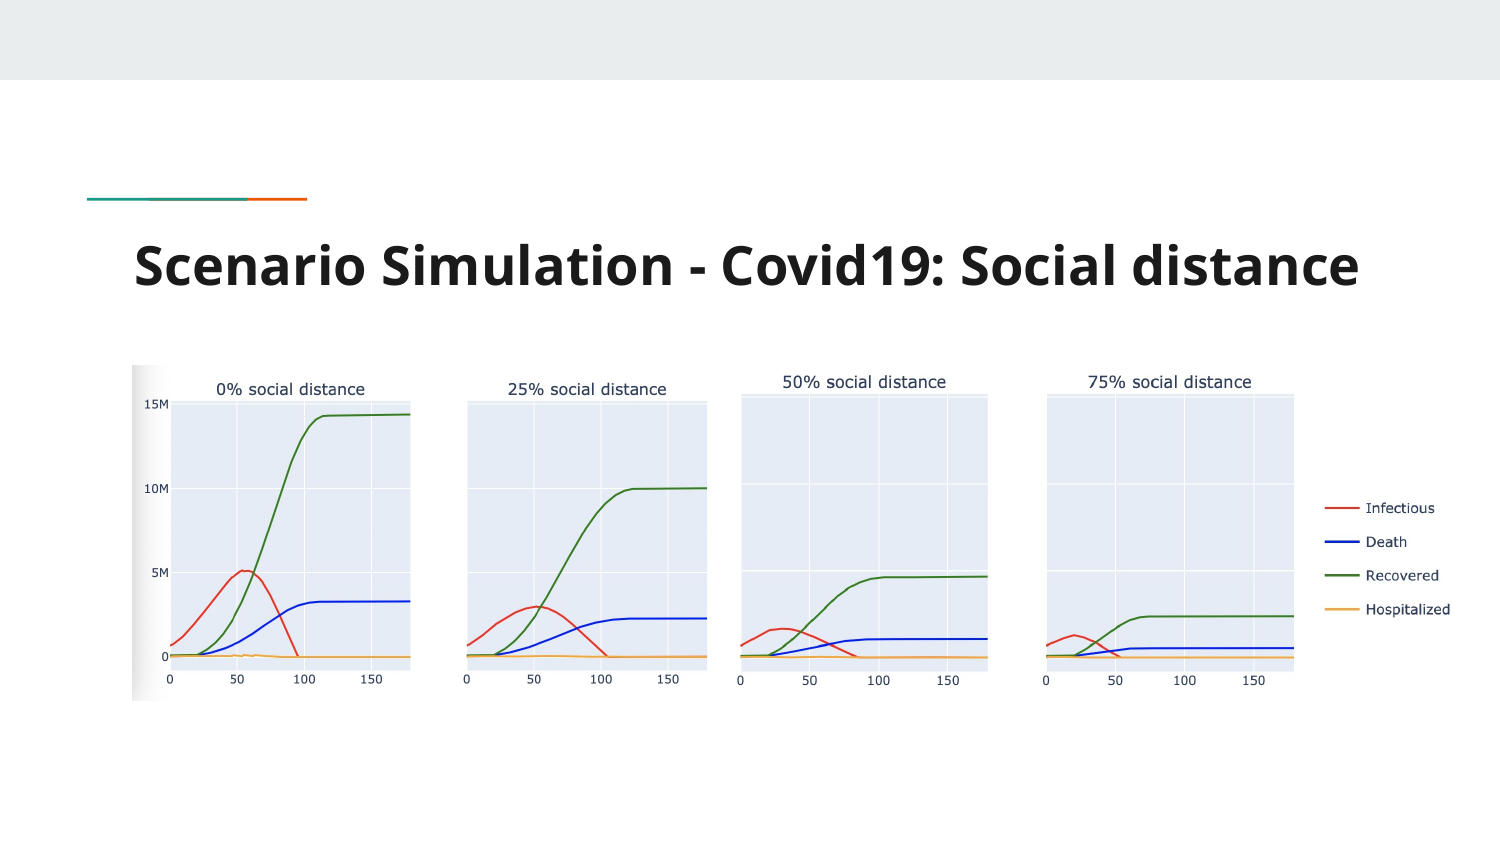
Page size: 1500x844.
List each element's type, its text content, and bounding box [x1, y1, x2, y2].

picture [132, 365, 1480, 702]
title Scenario Simulation - Covid19: Social distance [119, 216, 1435, 305]
